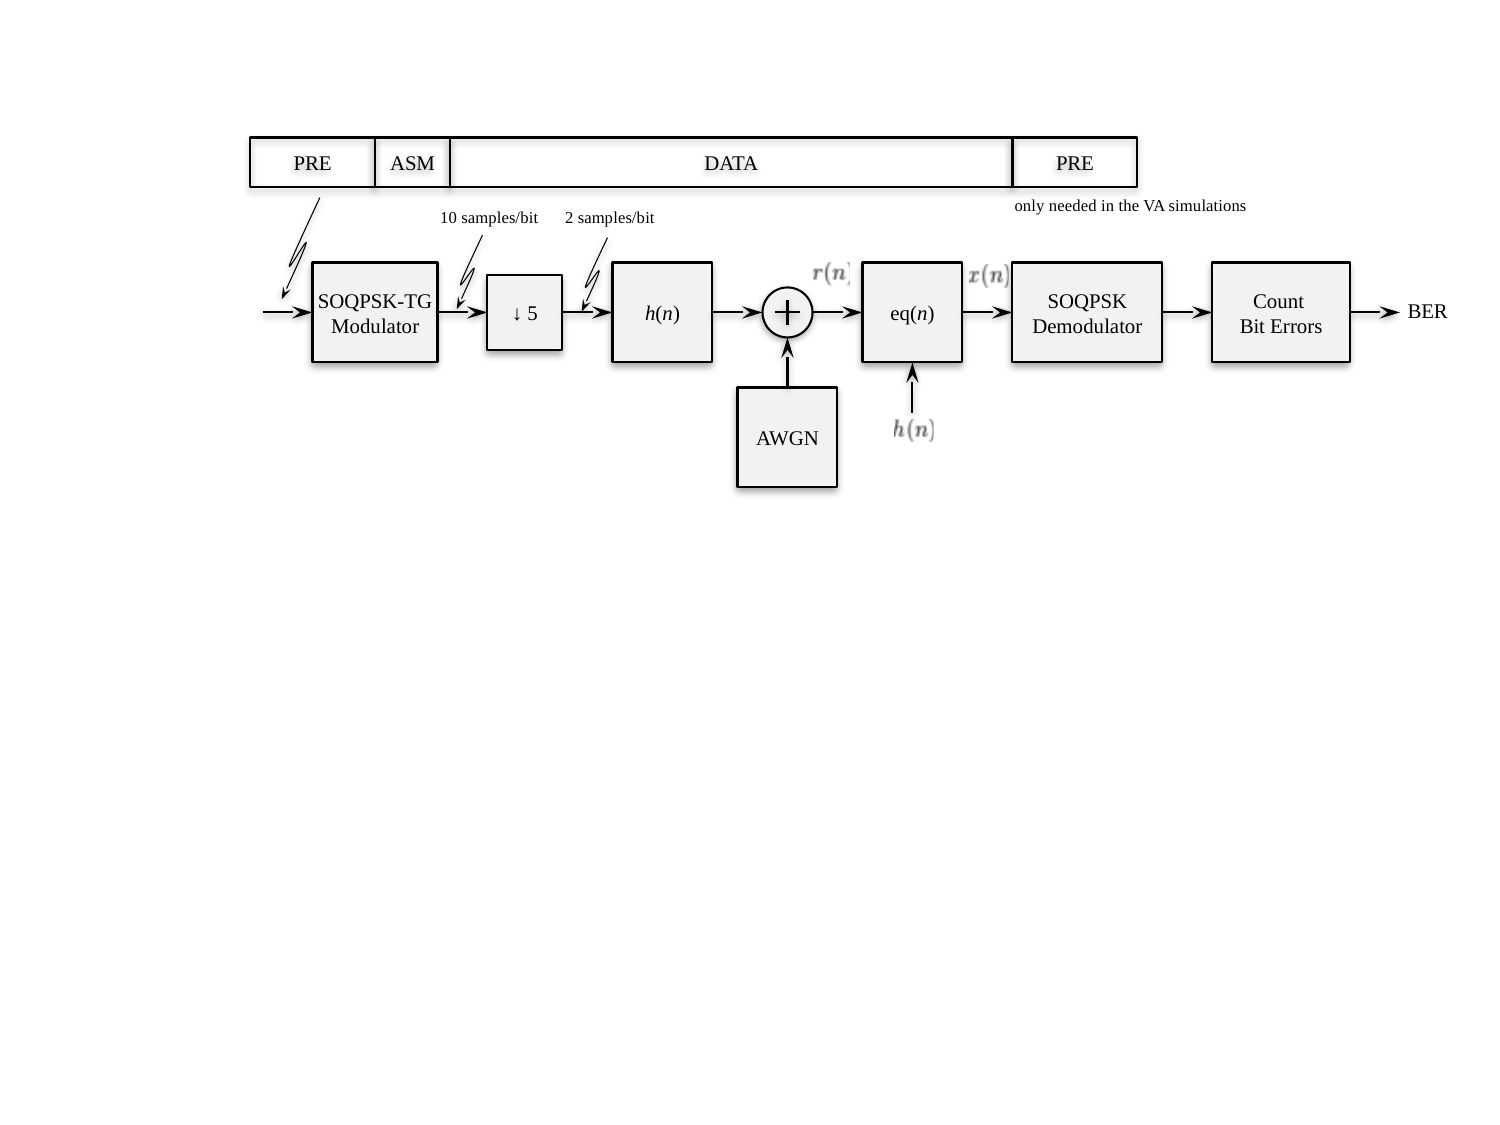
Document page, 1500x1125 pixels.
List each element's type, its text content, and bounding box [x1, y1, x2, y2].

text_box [762, 287, 813, 338]
text_box Count Bit Errors [1212, 262, 1351, 363]
text_box [581, 236, 610, 311]
text_box ASM [374, 137, 447, 188]
picture [812, 262, 851, 286]
text_box 2 samples/bit [550, 199, 670, 235]
text_box [456, 234, 485, 310]
text_box AWGN [737, 387, 838, 488]
text_box eq(n) [862, 262, 963, 363]
text_box PRE [1012, 137, 1138, 187]
text_box SOQPSK Demodulator [1012, 262, 1163, 363]
text_box only needed in the VA simulations [999, 187, 1262, 223]
text_box 10 samples/bit [425, 199, 550, 235]
text_box PRE [249, 137, 372, 188]
picture [968, 264, 1009, 288]
text_box h(n) [612, 262, 713, 363]
picture [893, 418, 934, 443]
text_box ↓ 5 [487, 274, 563, 351]
text_box [281, 196, 322, 300]
text_box SOQPSK-TG Modulator [312, 262, 438, 363]
text_box BER [1392, 290, 1463, 330]
text_box DATA [449, 137, 1010, 188]
